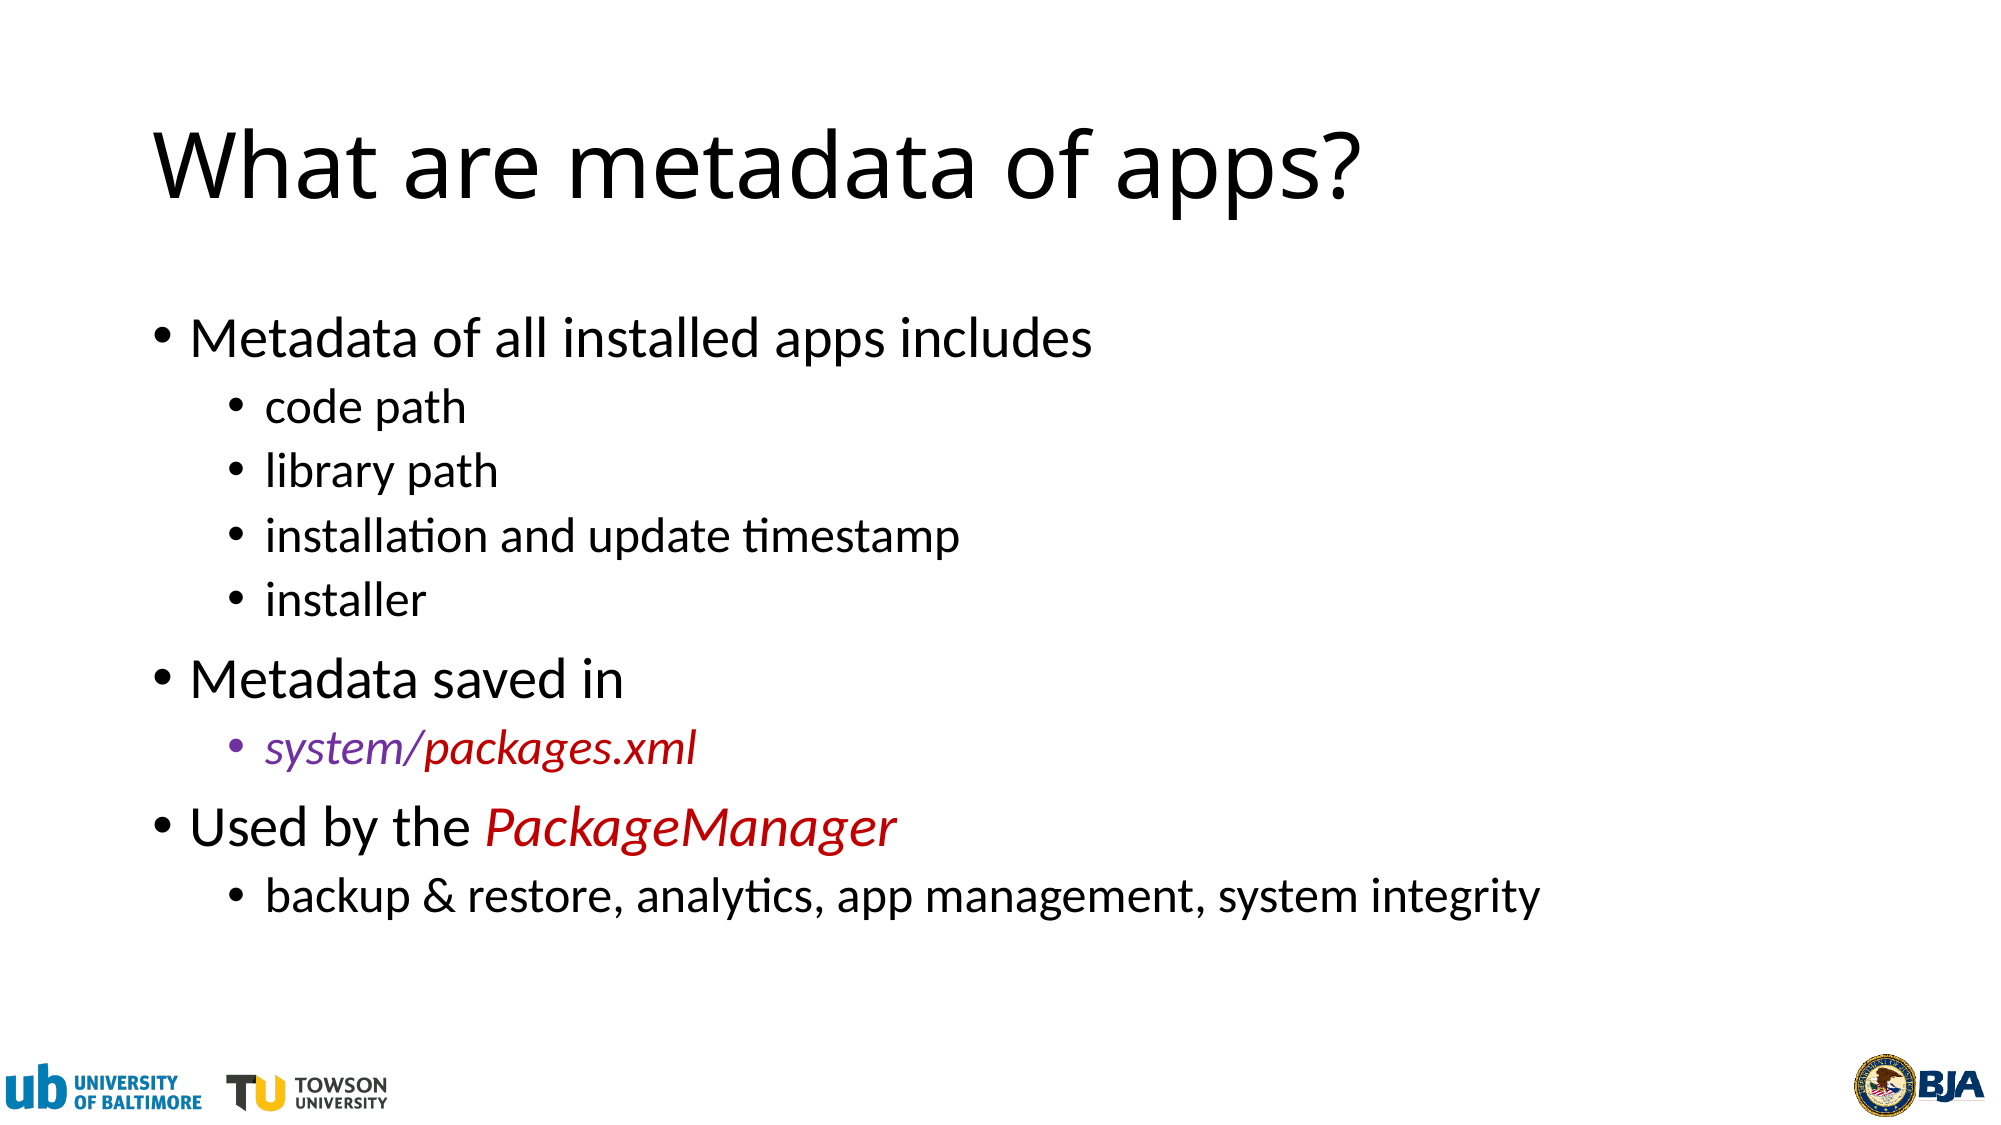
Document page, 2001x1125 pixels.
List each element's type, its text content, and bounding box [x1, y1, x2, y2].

list Metadata of all installed apps includes code path library path installation and update timestamp installer Metadata saved in system/packages.xml Used by the PackageManager backup & restore, analytics, app management, system integrity [137, 299, 1863, 1014]
picture [1854, 1054, 1986, 1117]
title What are metadata of apps? [137, 59, 1863, 278]
picture [0, 1031, 407, 1125]
